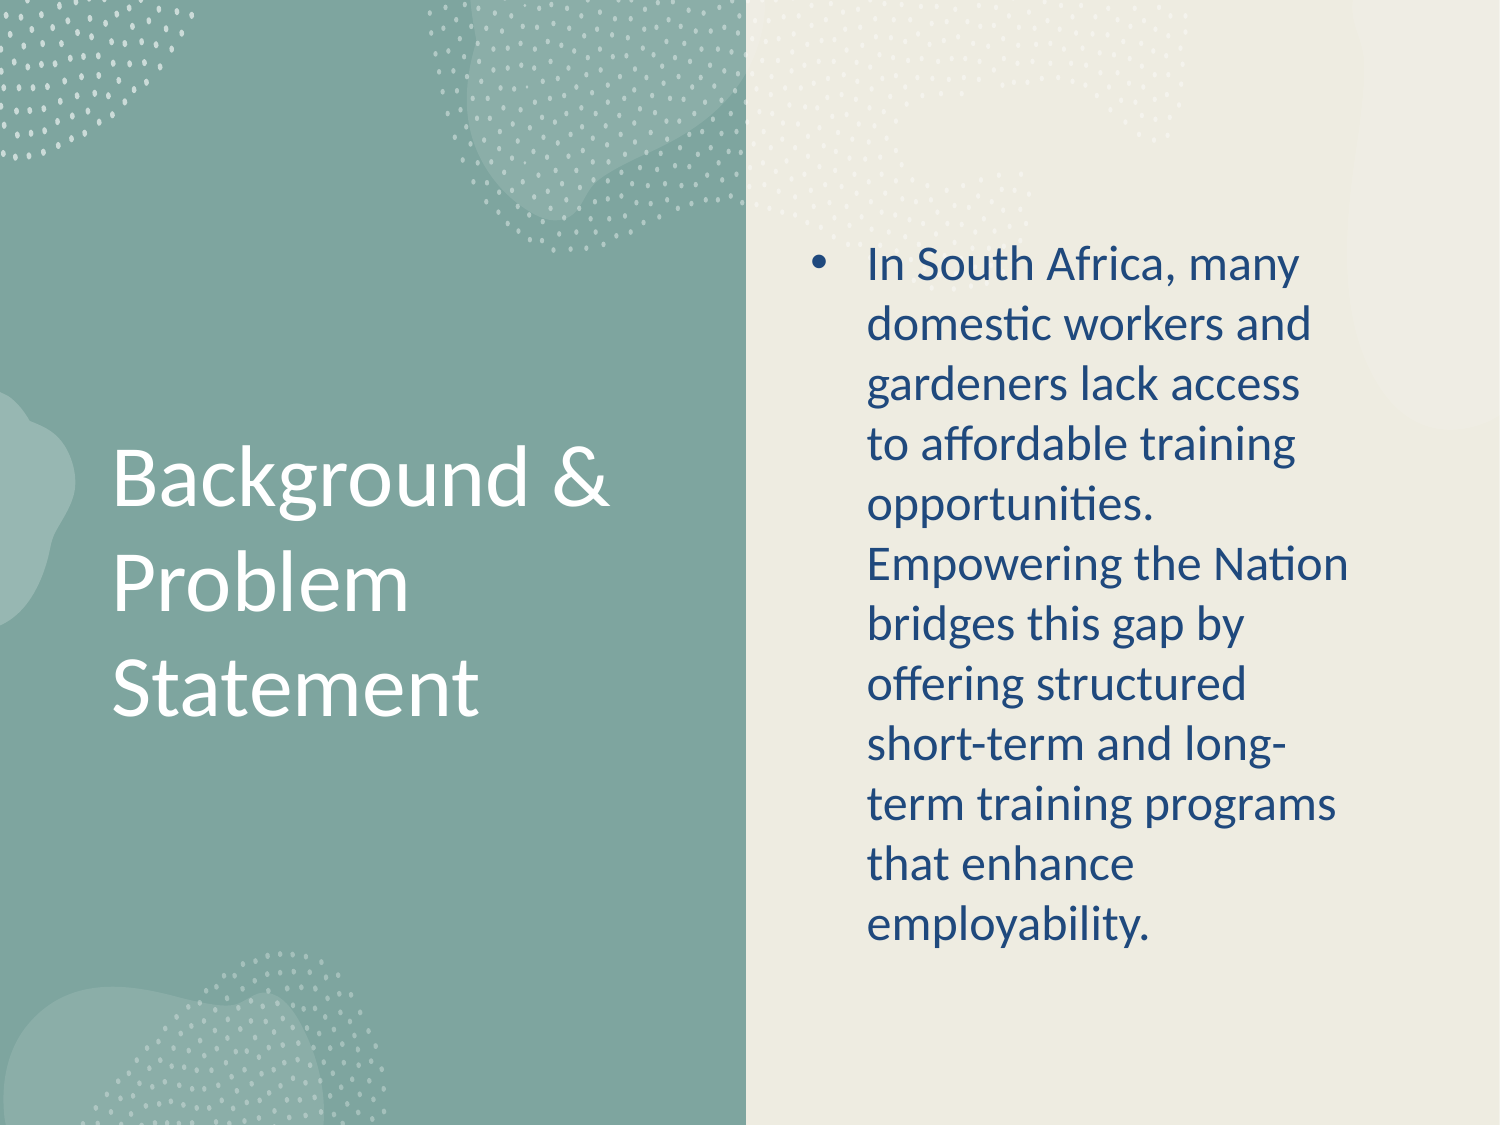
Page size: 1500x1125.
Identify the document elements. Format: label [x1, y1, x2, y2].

text_box [0, 0, 1500, 1125]
